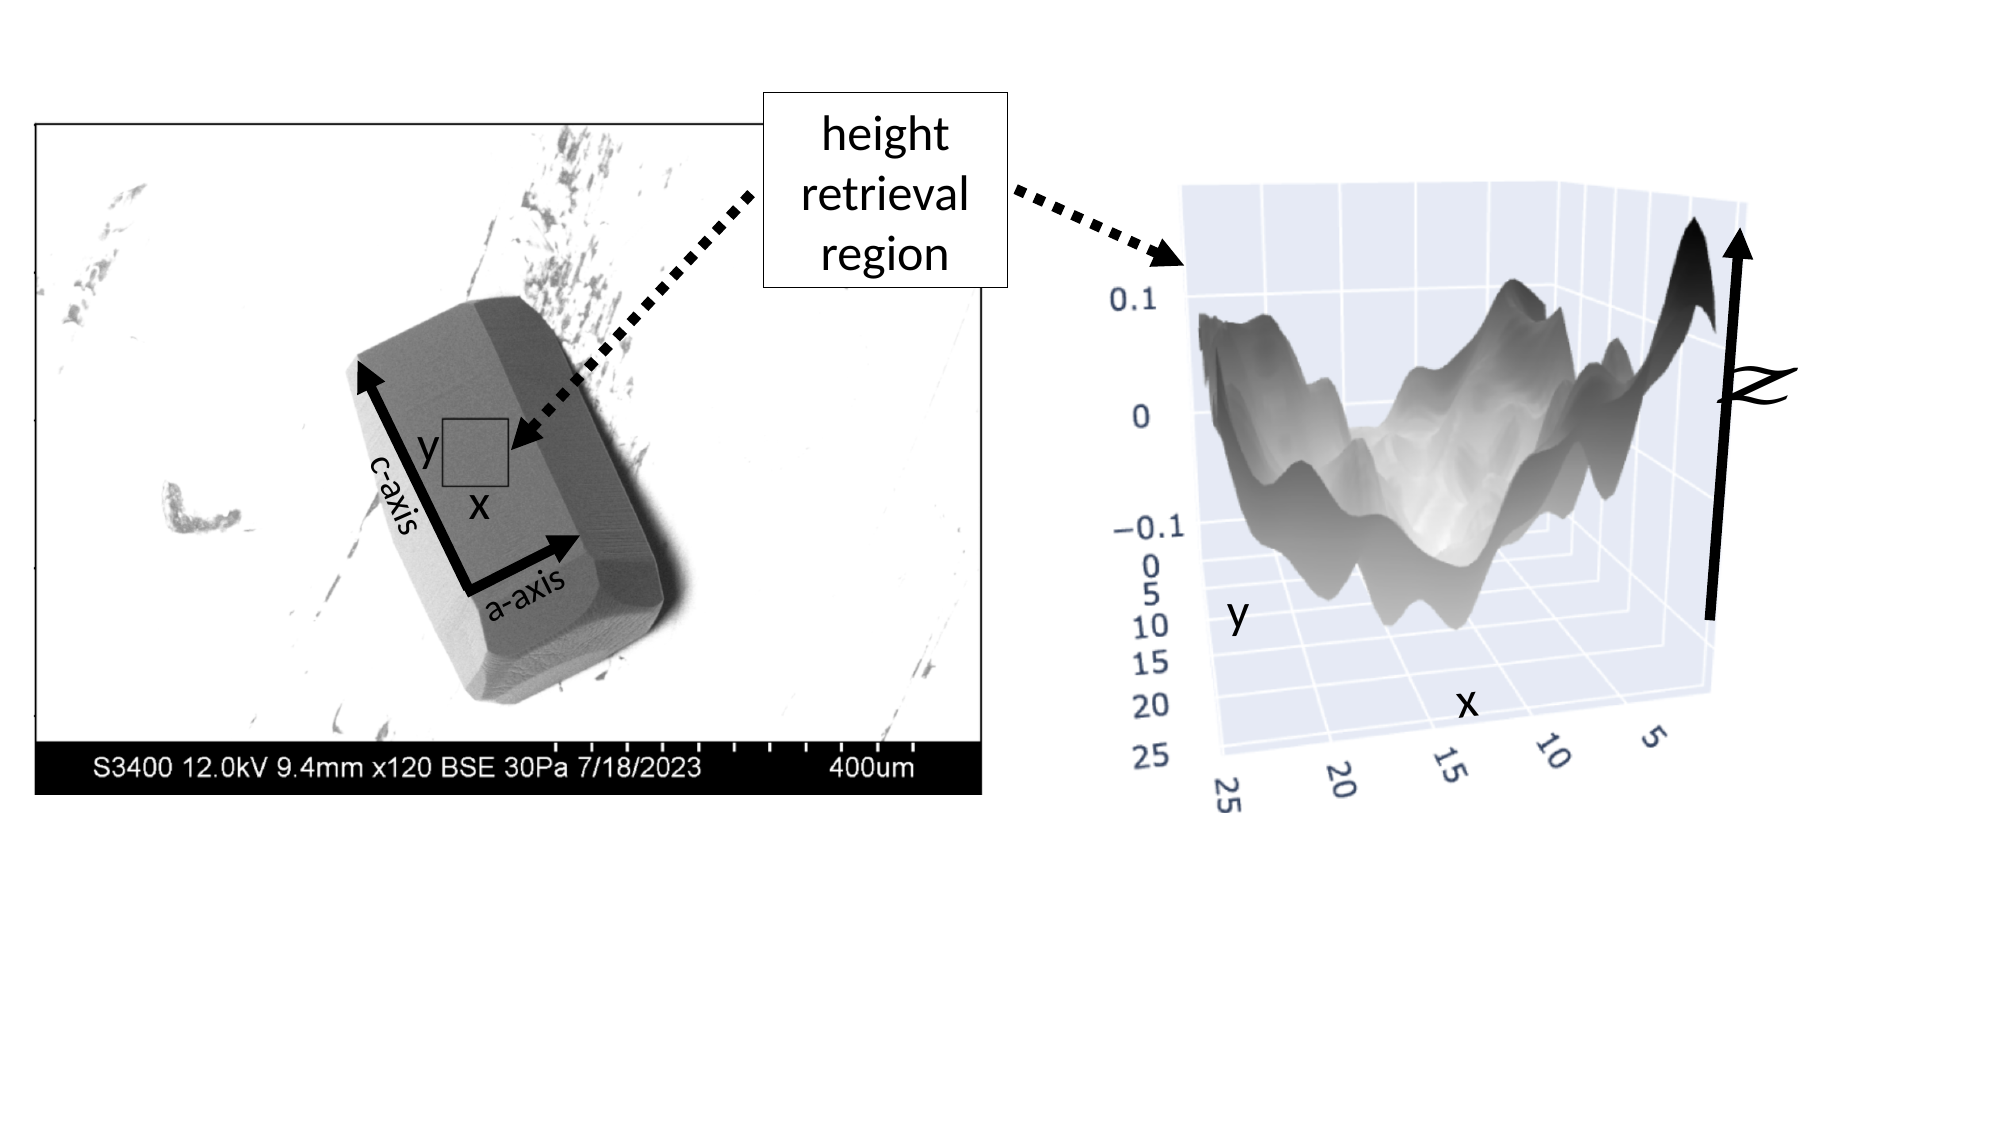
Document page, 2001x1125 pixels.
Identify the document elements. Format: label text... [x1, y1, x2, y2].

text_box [1099, 159, 1809, 813]
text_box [1014, 188, 1185, 266]
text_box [33, 112, 1000, 795]
text_box height retrieval region [763, 92, 1008, 288]
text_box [511, 188, 756, 451]
